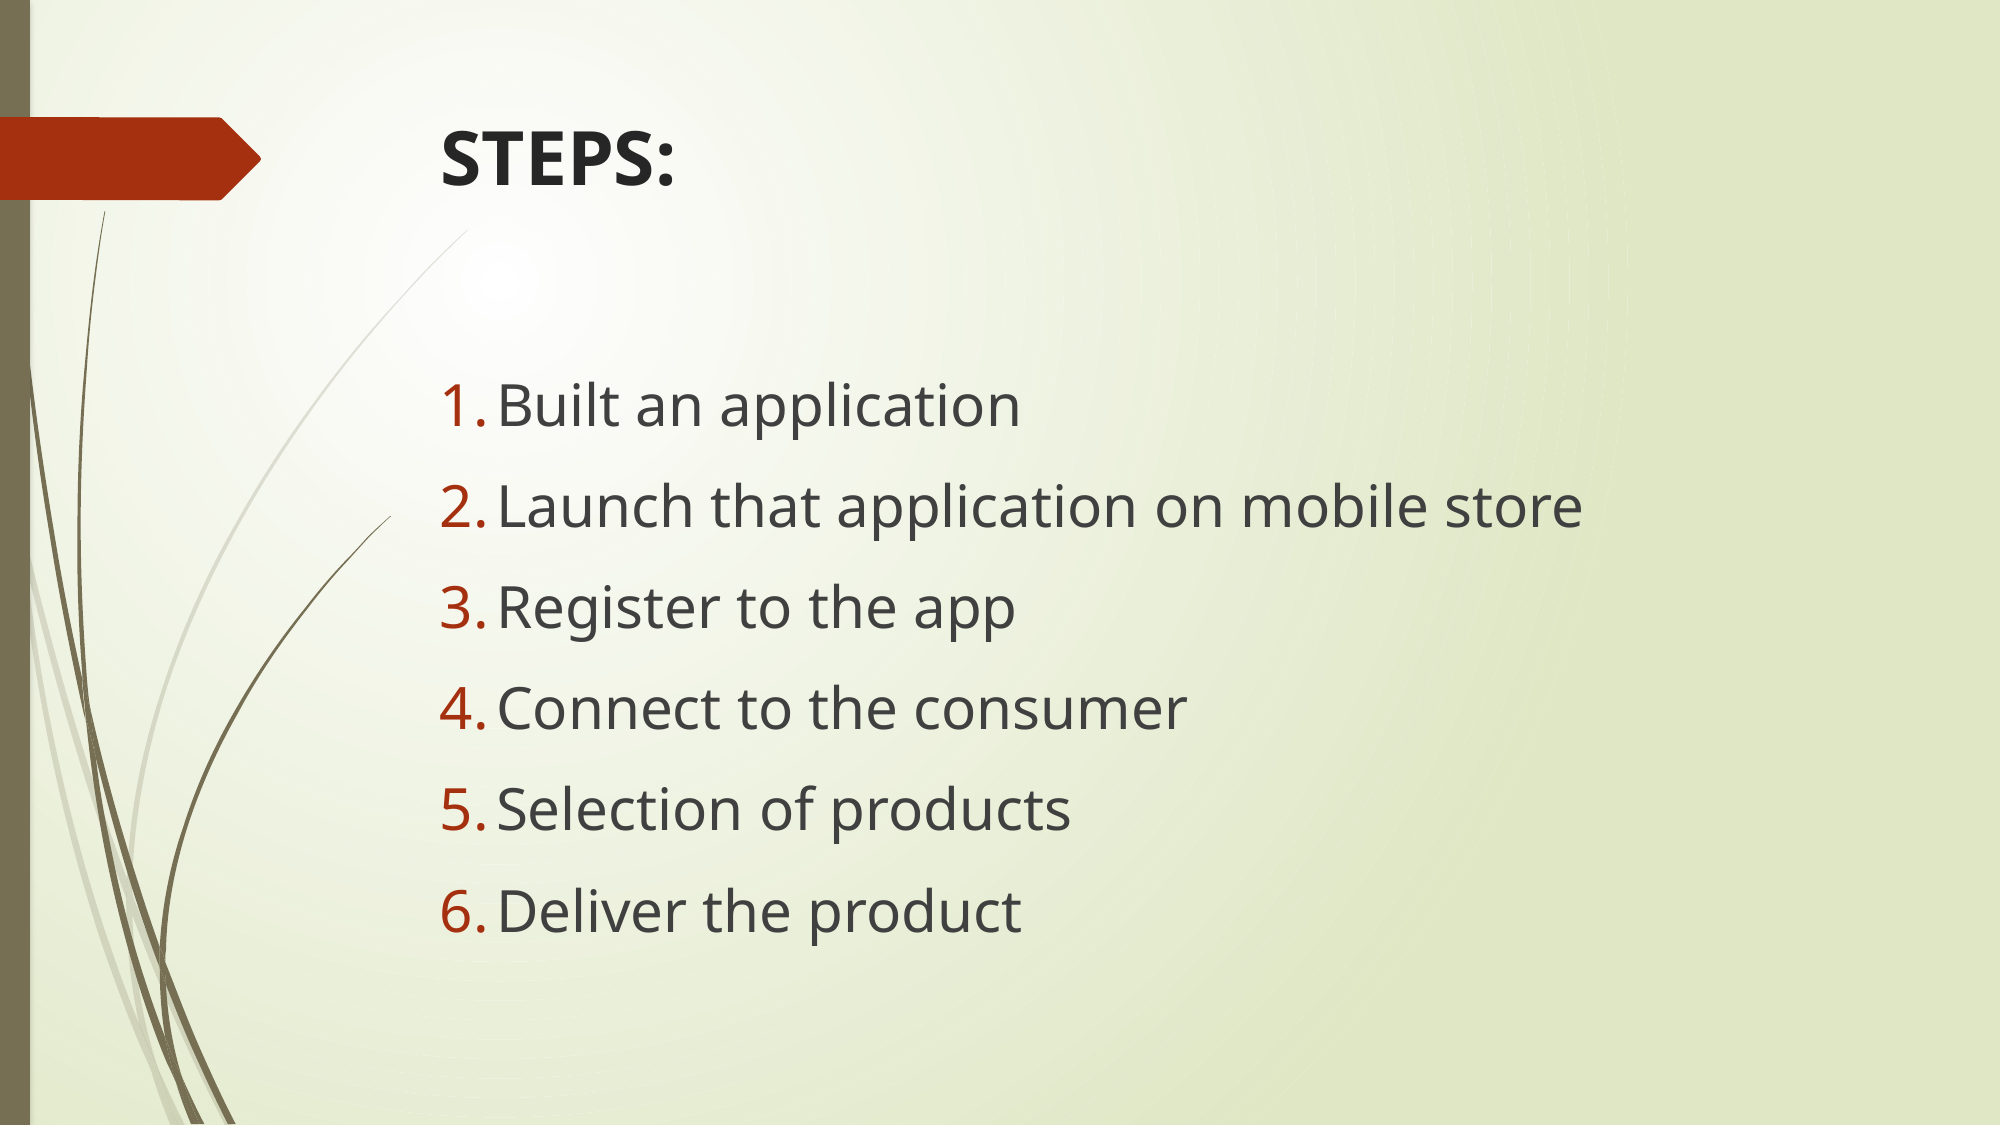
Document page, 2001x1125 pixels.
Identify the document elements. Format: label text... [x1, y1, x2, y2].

list Built an application Launch that application on mobile store Register to the app Connect to the consumer Selection of products Deliver the product [424, 350, 1888, 970]
title STEPS: [425, 102, 1888, 313]
